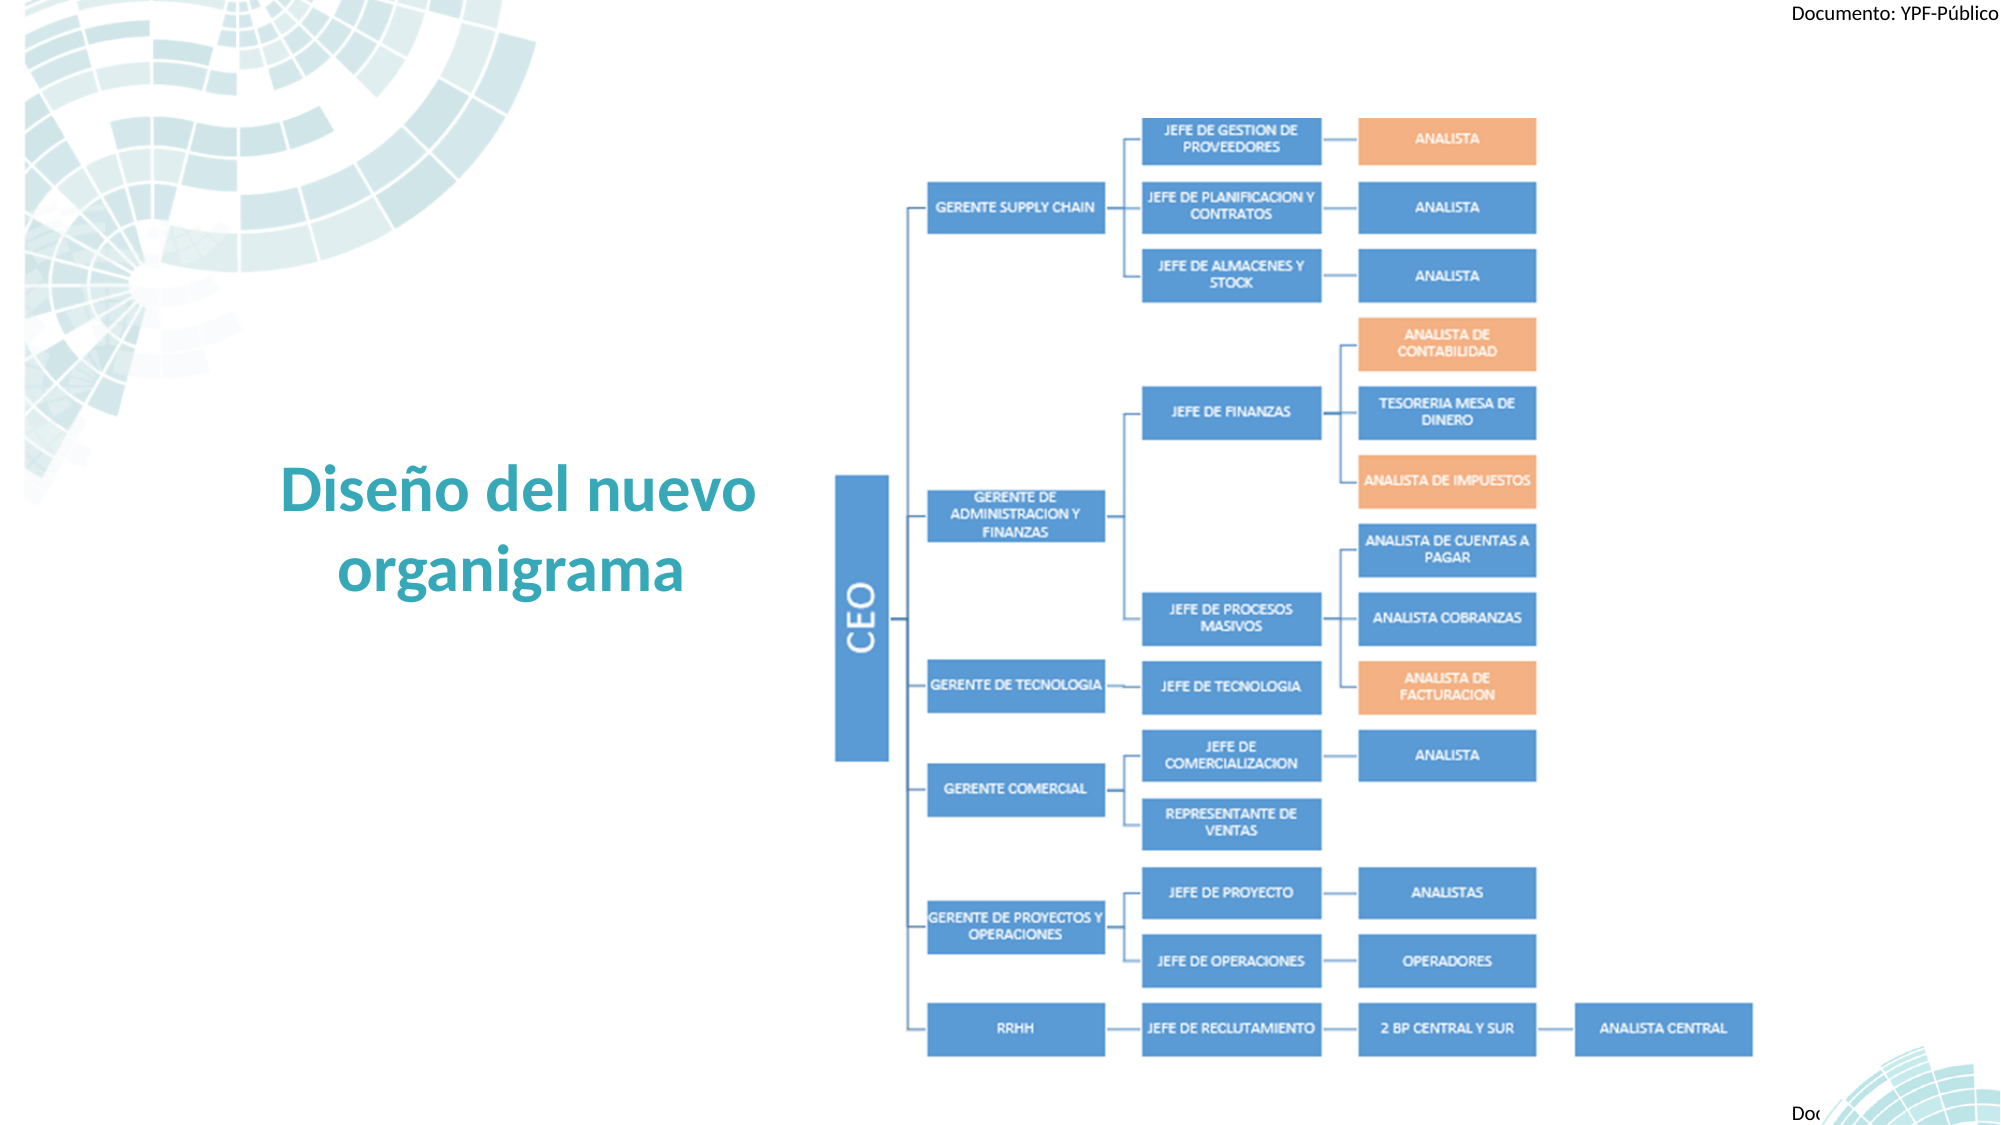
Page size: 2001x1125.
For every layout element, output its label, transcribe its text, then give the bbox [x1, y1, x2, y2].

picture [800, 118, 1778, 1070]
picture [1819, 1040, 2001, 1125]
text_box Diseño del nuevo organigrama [77, 432, 800, 617]
picture [0, 0, 588, 511]
